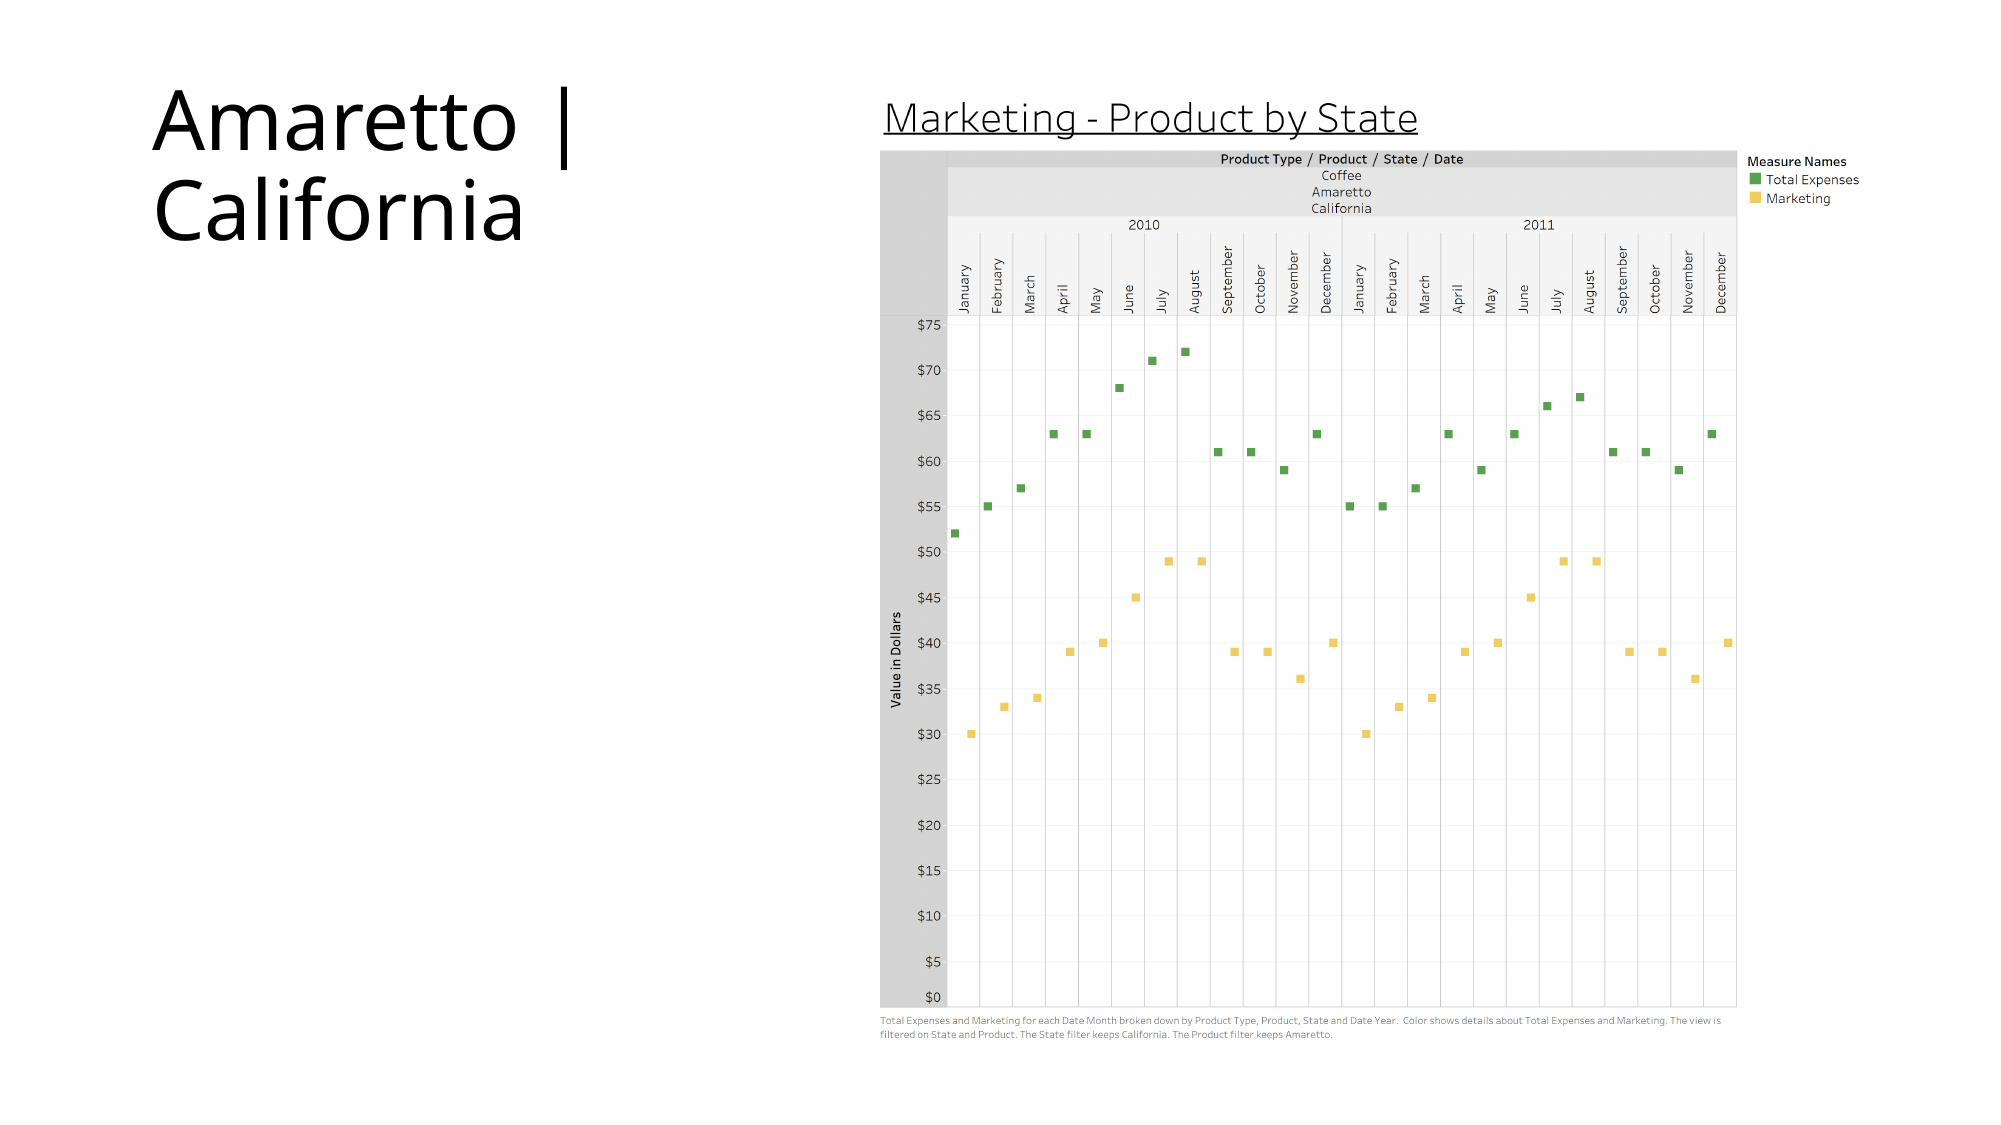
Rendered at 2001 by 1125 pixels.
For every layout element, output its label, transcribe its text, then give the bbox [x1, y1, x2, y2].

picture [880, 83, 1863, 1042]
title Amaretto | California [137, 59, 1863, 278]
